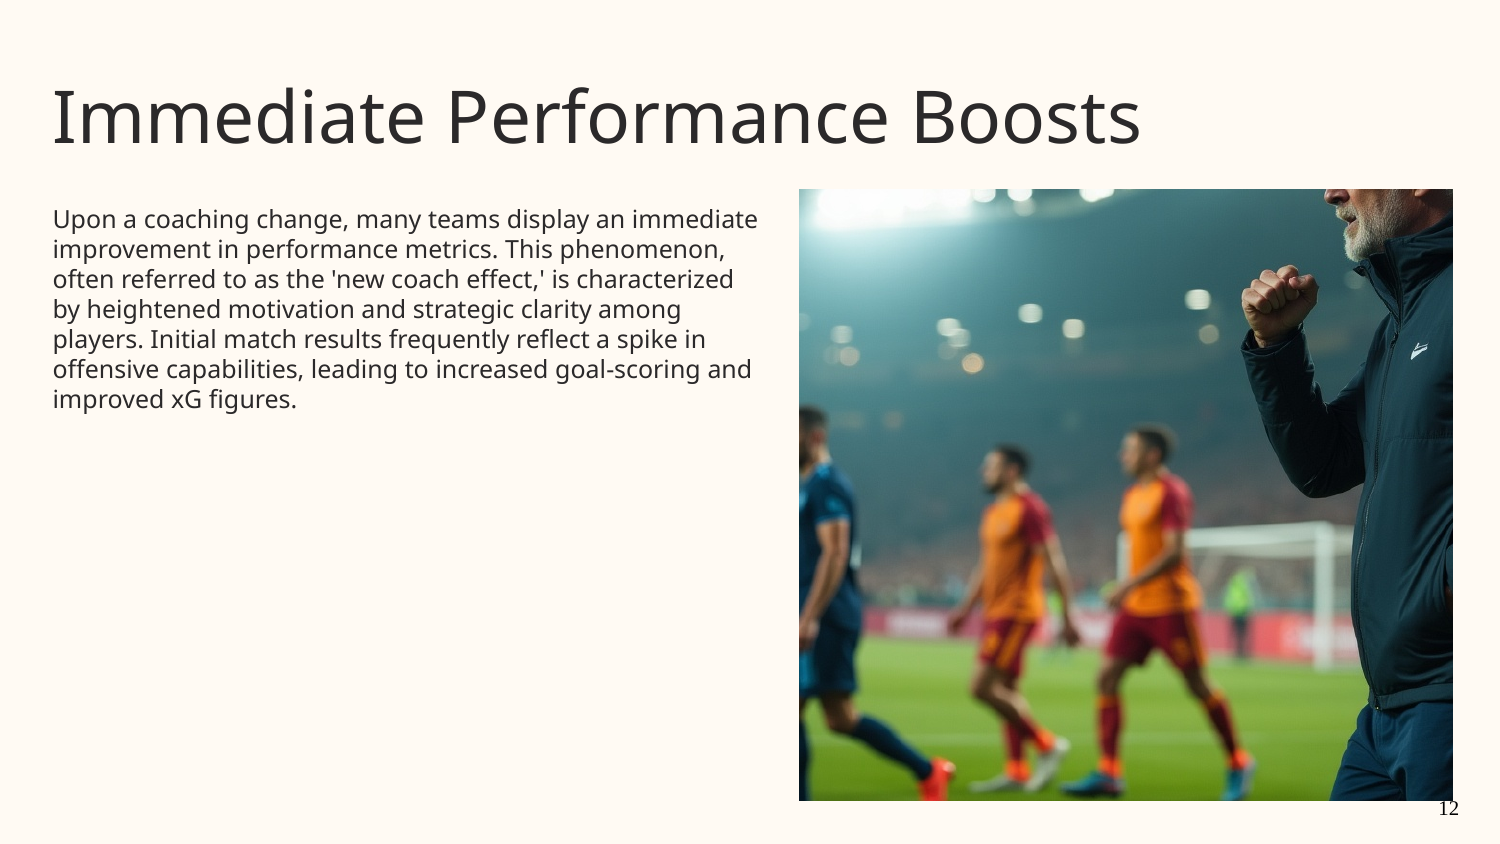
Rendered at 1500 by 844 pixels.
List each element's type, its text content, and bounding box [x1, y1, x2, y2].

picture [798, 188, 1454, 801]
title Immediate Performance Boosts [37, 28, 1453, 174]
subtitle Upon a coaching change, many teams display an immediate improvement in performance metrics. This phenomenon, often referred to as the 'new coach effect,' is characterized by heightened motivation and strategic clarity among players. Initial match results frequently reflect a spike in offensive capabilities, leading to increased goal-scoring and improved xG figures. [37, 189, 782, 800]
